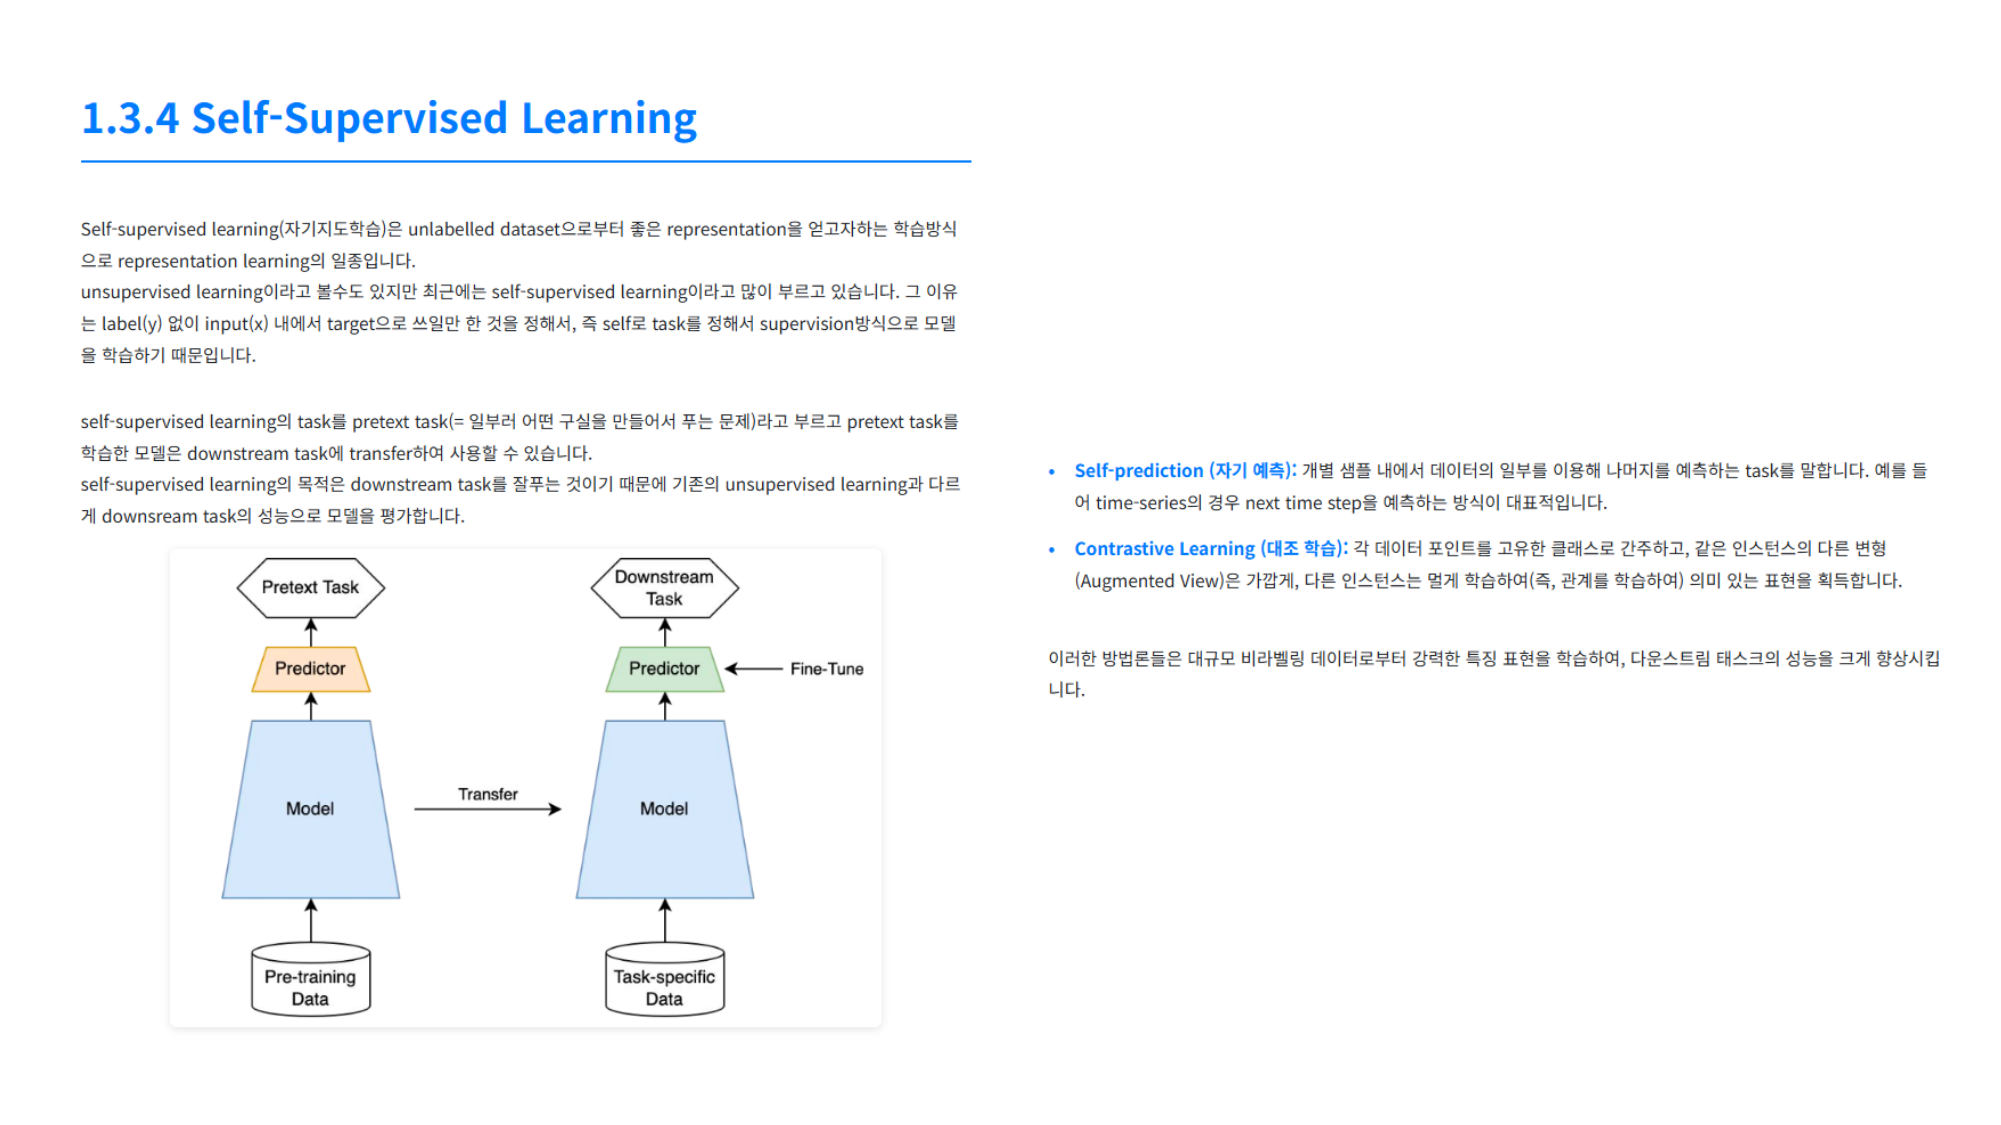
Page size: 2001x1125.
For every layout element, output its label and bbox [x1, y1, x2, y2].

picture [63, 75, 1000, 1050]
picture [1034, 437, 1955, 740]
